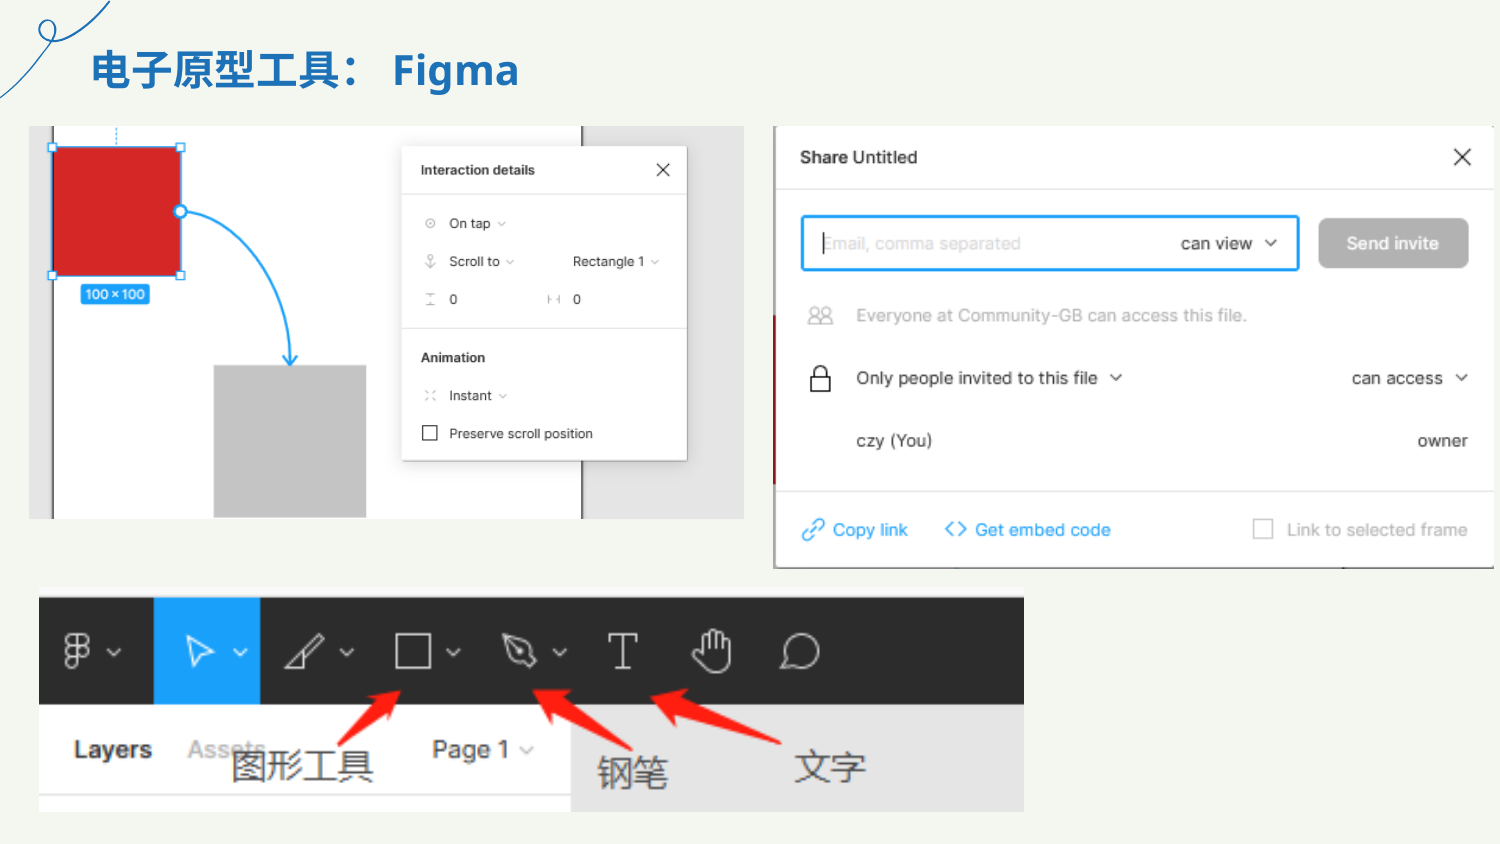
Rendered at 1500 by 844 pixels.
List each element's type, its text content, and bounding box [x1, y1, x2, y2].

picture [39, 587, 1024, 812]
text_box 电子原型工具：Figma [89, 43, 634, 94]
picture [29, 126, 744, 520]
picture [773, 126, 1495, 569]
